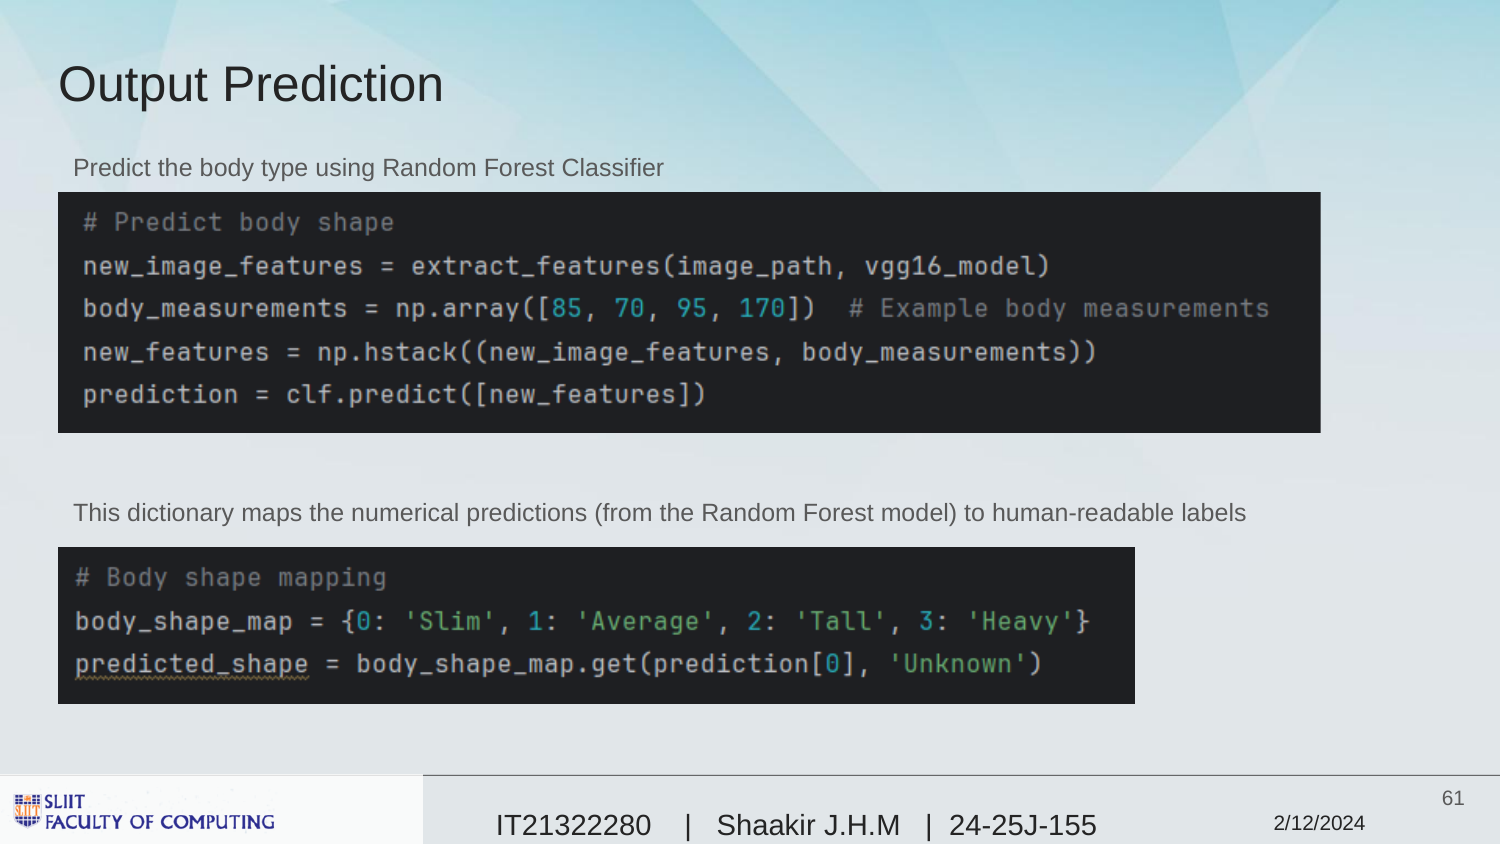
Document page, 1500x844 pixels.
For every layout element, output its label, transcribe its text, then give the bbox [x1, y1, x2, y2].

text_box Output Prediction [58, 33, 602, 112]
text_box IT21322280 | Shaakir J.H.M | 24-25J-155 [427, 796, 1255, 842]
text_box This dictionary maps the numerical predictions (from the Random Forest model) to human-readable labels [58, 476, 1372, 542]
text_box Predict the body type using Random Forest Classifier [58, 131, 696, 190]
slide_number 61 [1389, 764, 1480, 830]
picture [0, 0, 1500, 844]
text_box 2/12/2024 [1254, 802, 1385, 835]
